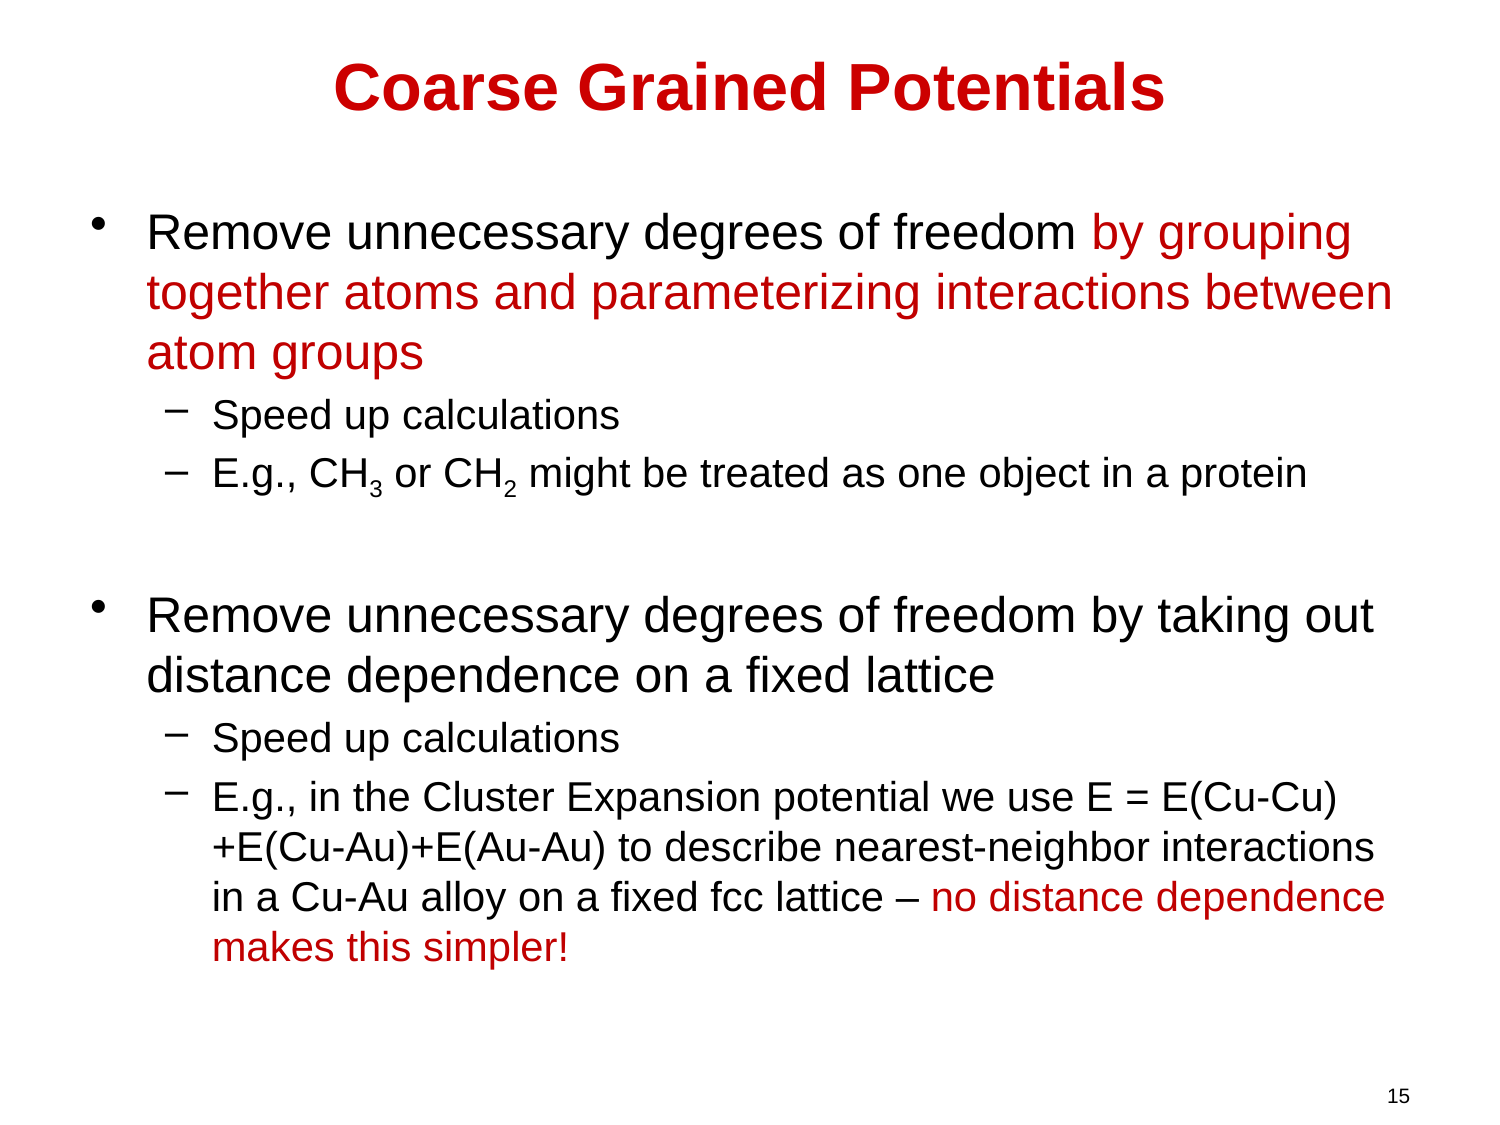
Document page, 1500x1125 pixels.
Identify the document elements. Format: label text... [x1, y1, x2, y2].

slide_number 15 [1074, 1049, 1426, 1103]
list Remove unnecessary degrees of freedom by grouping together atoms and parameterizing interactions between atom groups Speed up calculations E.g., CH3 or CH2 might be treated as one object in a protein Remove unnecessary degrees of freedom by taking out distance dependence on a fixed lattice Speed up calculations E.g., in the Cluster Expansion potential we use E = E(Cu-Cu)+E(Cu-Au)+E(Au-Au) to describe nearest-neighbor interactions in a Cu-Au alloy on a fixed fcc lattice – no distance dependence makes this simpler! [75, 191, 1425, 935]
title Coarse Grained Potentials [0, 0, 1500, 169]
